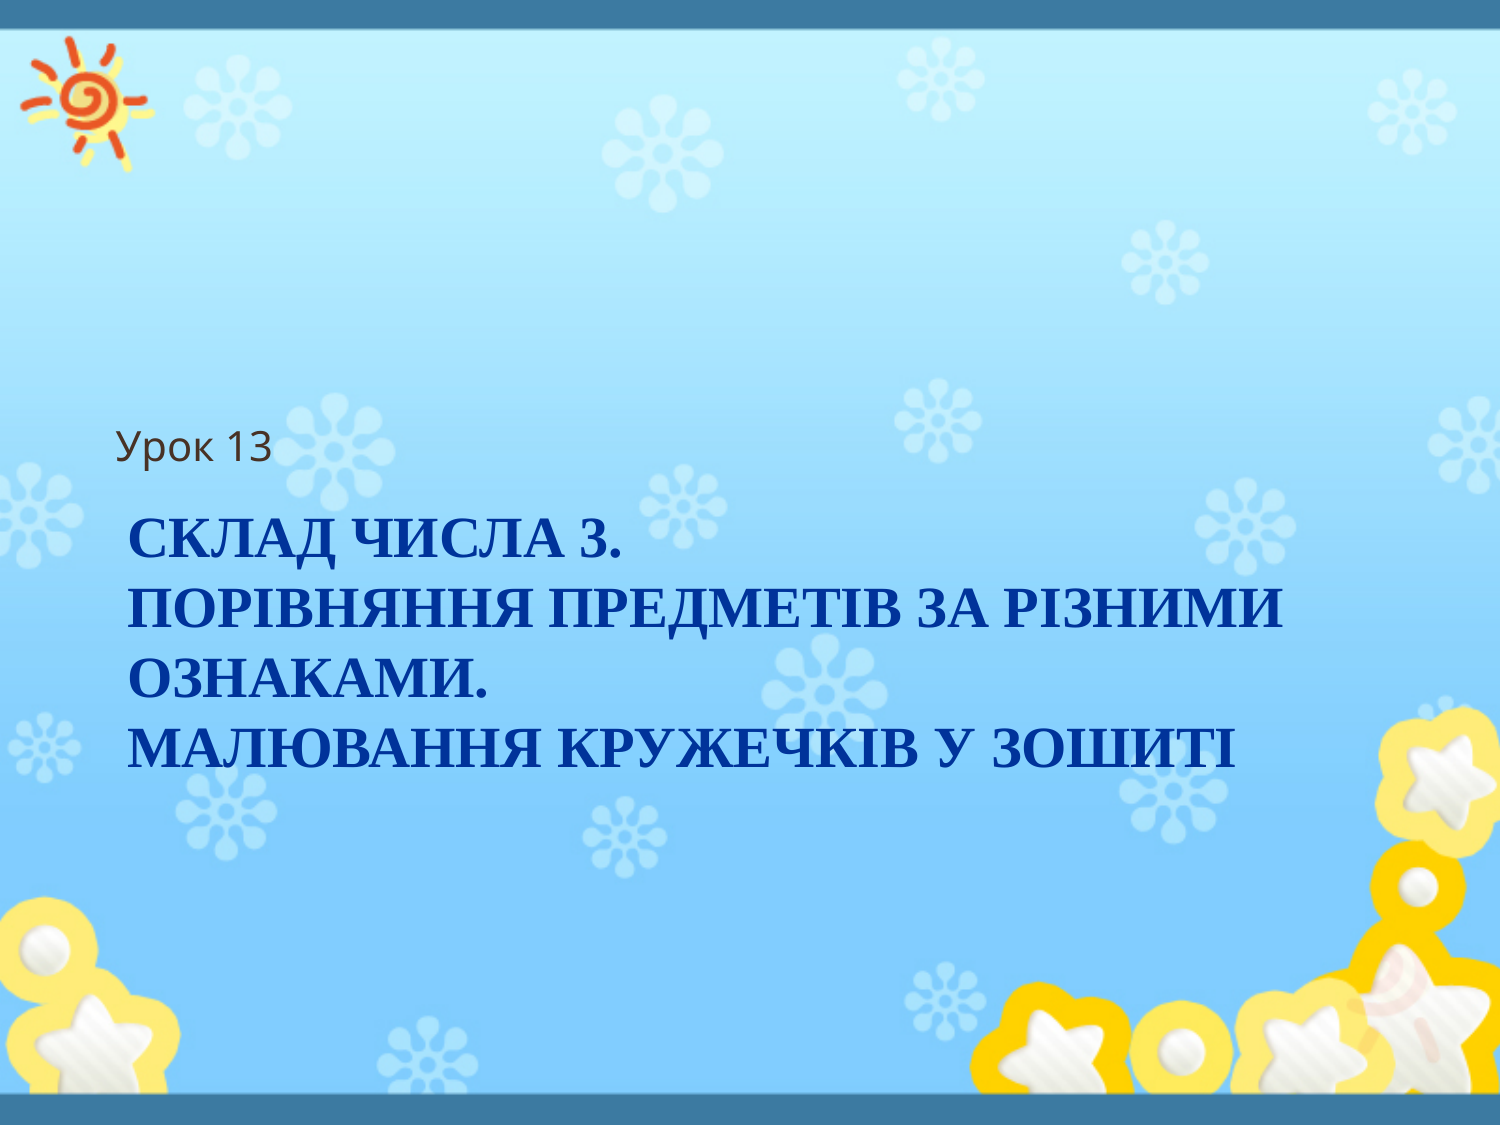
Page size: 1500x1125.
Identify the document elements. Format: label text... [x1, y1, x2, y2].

list Урок 13 [100, 231, 1376, 478]
picture [0, 0, 1500, 1125]
title СКЛАД ЧИСЛА 3. ПОРІВНЯННЯ ПРЕДМЕТІВ ЗА РІЗНИМИ ОЗНАКАМИ. МАЛЮВАННЯ КРУЖЕЧКІВ У ЗОШИТІ [112, 491, 1388, 716]
